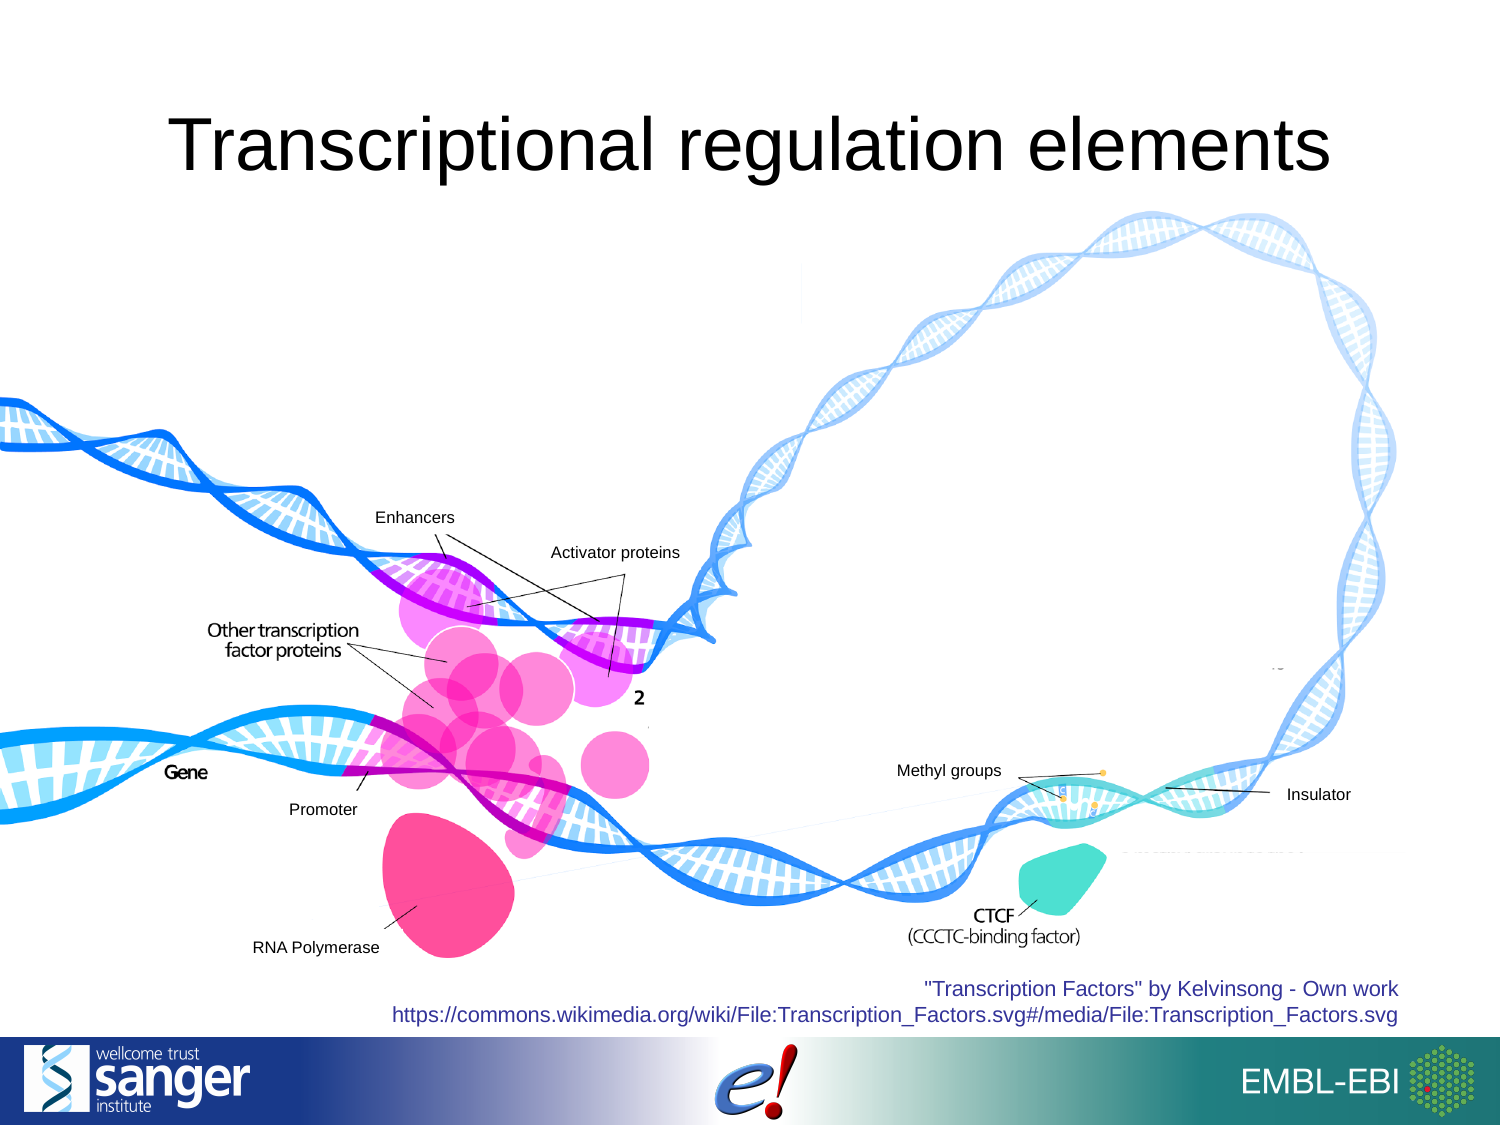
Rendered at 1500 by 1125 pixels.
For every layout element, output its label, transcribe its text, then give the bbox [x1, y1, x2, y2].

picture [0, 1037, 1500, 1125]
text_box "Transcription Factors" by Kelvinsong - Own work https://commons.wikimedia.org/wiki/File:Transcription_Factors.svg#/media/File:Transcription_Factors.svg [112, 974, 1415, 1036]
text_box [0, 190, 1500, 965]
title Transcriptional regulation elements [112, 87, 1388, 189]
